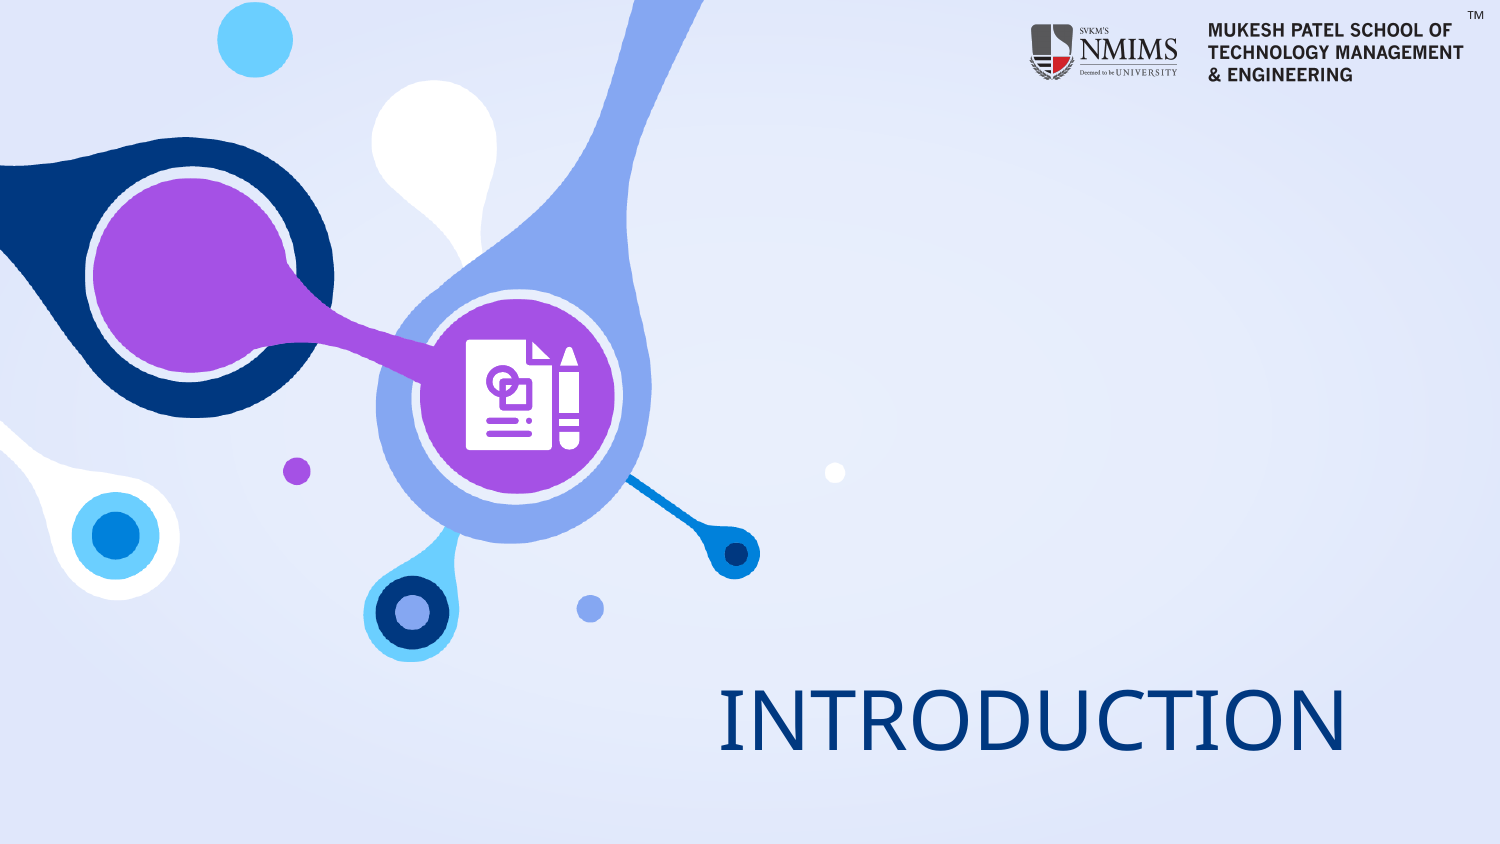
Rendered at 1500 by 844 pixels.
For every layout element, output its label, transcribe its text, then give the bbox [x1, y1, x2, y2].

title INTRODUCTION [603, 634, 1467, 782]
picture [0, 0, 1500, 844]
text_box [465, 339, 580, 451]
